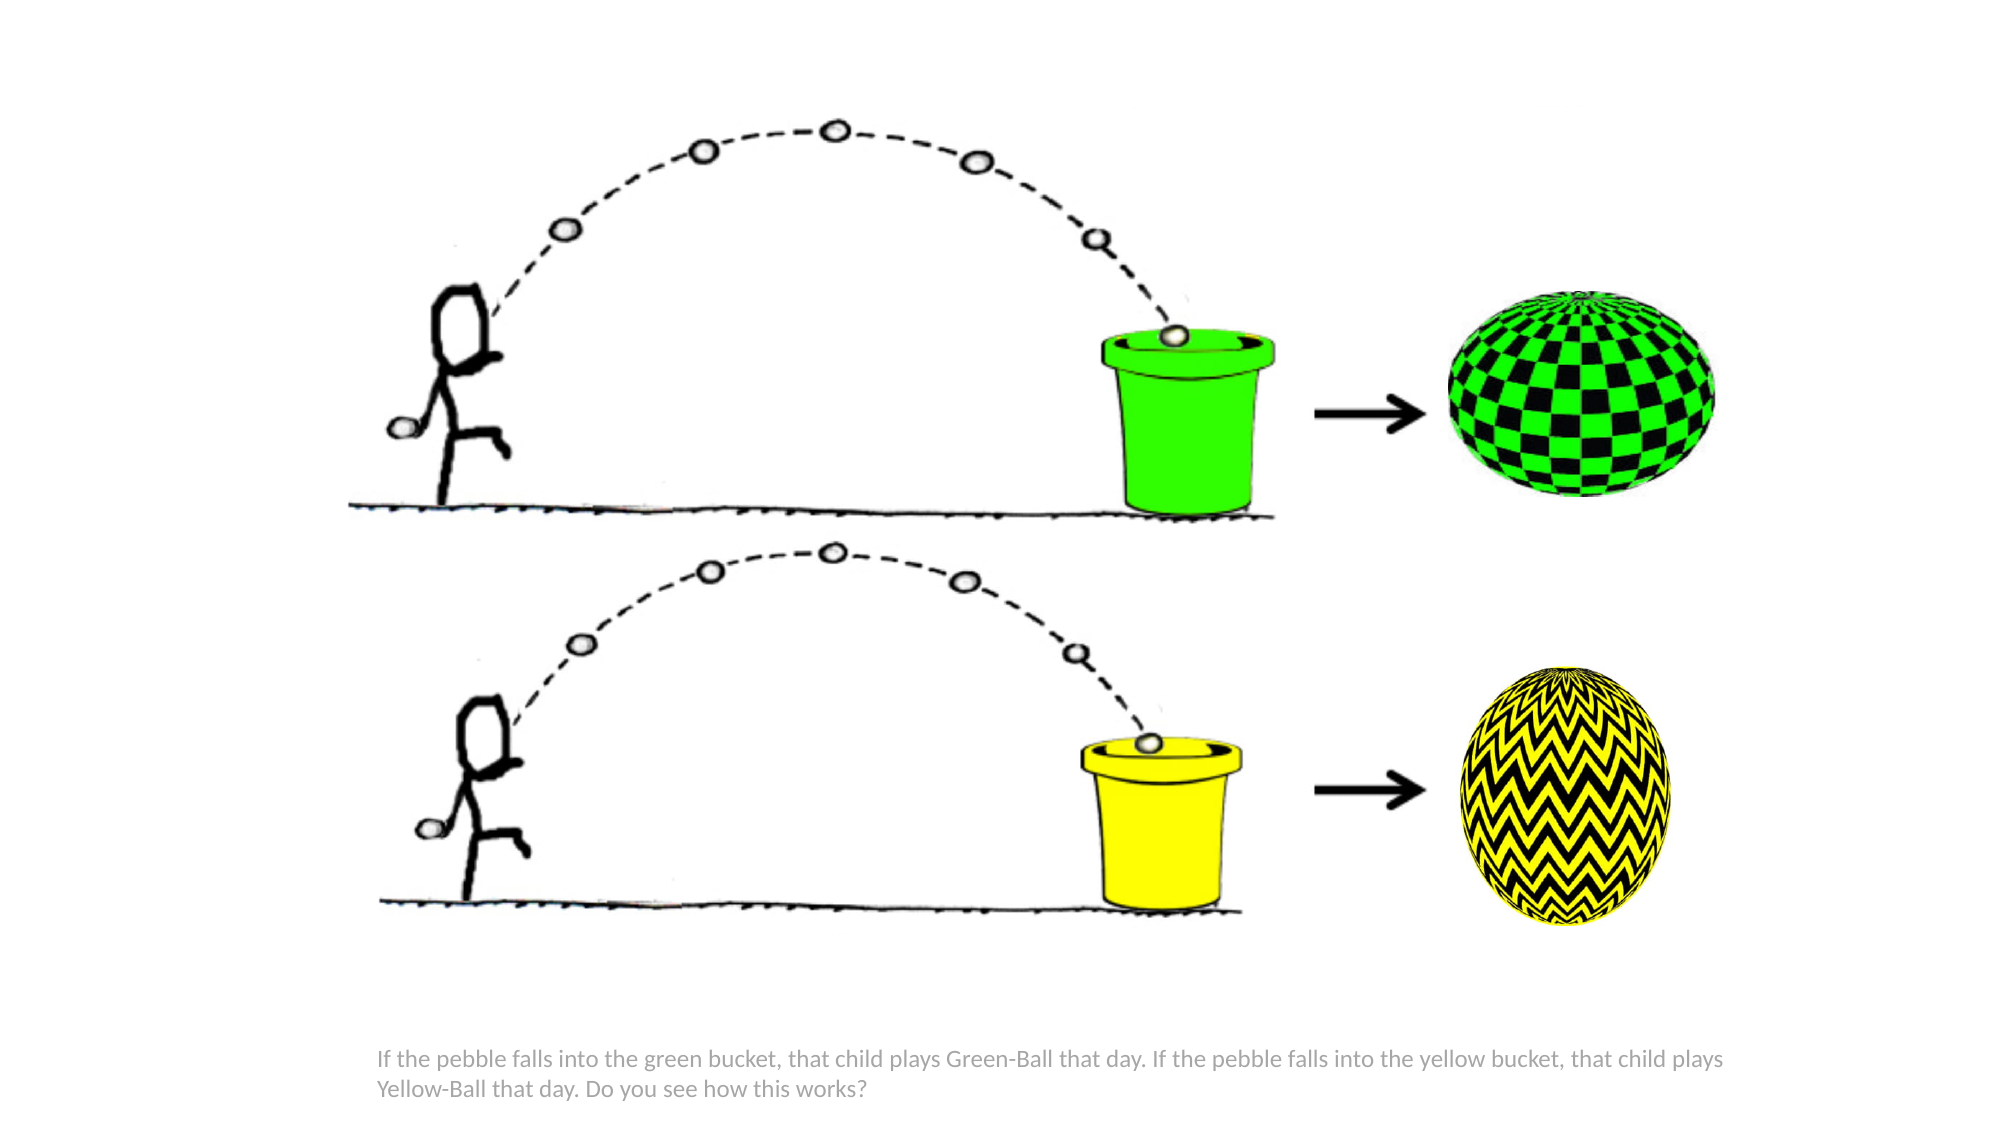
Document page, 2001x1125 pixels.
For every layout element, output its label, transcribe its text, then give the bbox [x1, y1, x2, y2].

text_box If the pebble falls into the green bucket, that child plays Green-Ball that day. If the pebble falls into the yellow bucket, that child plays Yellow-Ball that day. Do you see how this works? [362, 1035, 1768, 1110]
picture [245, 106, 1829, 936]
